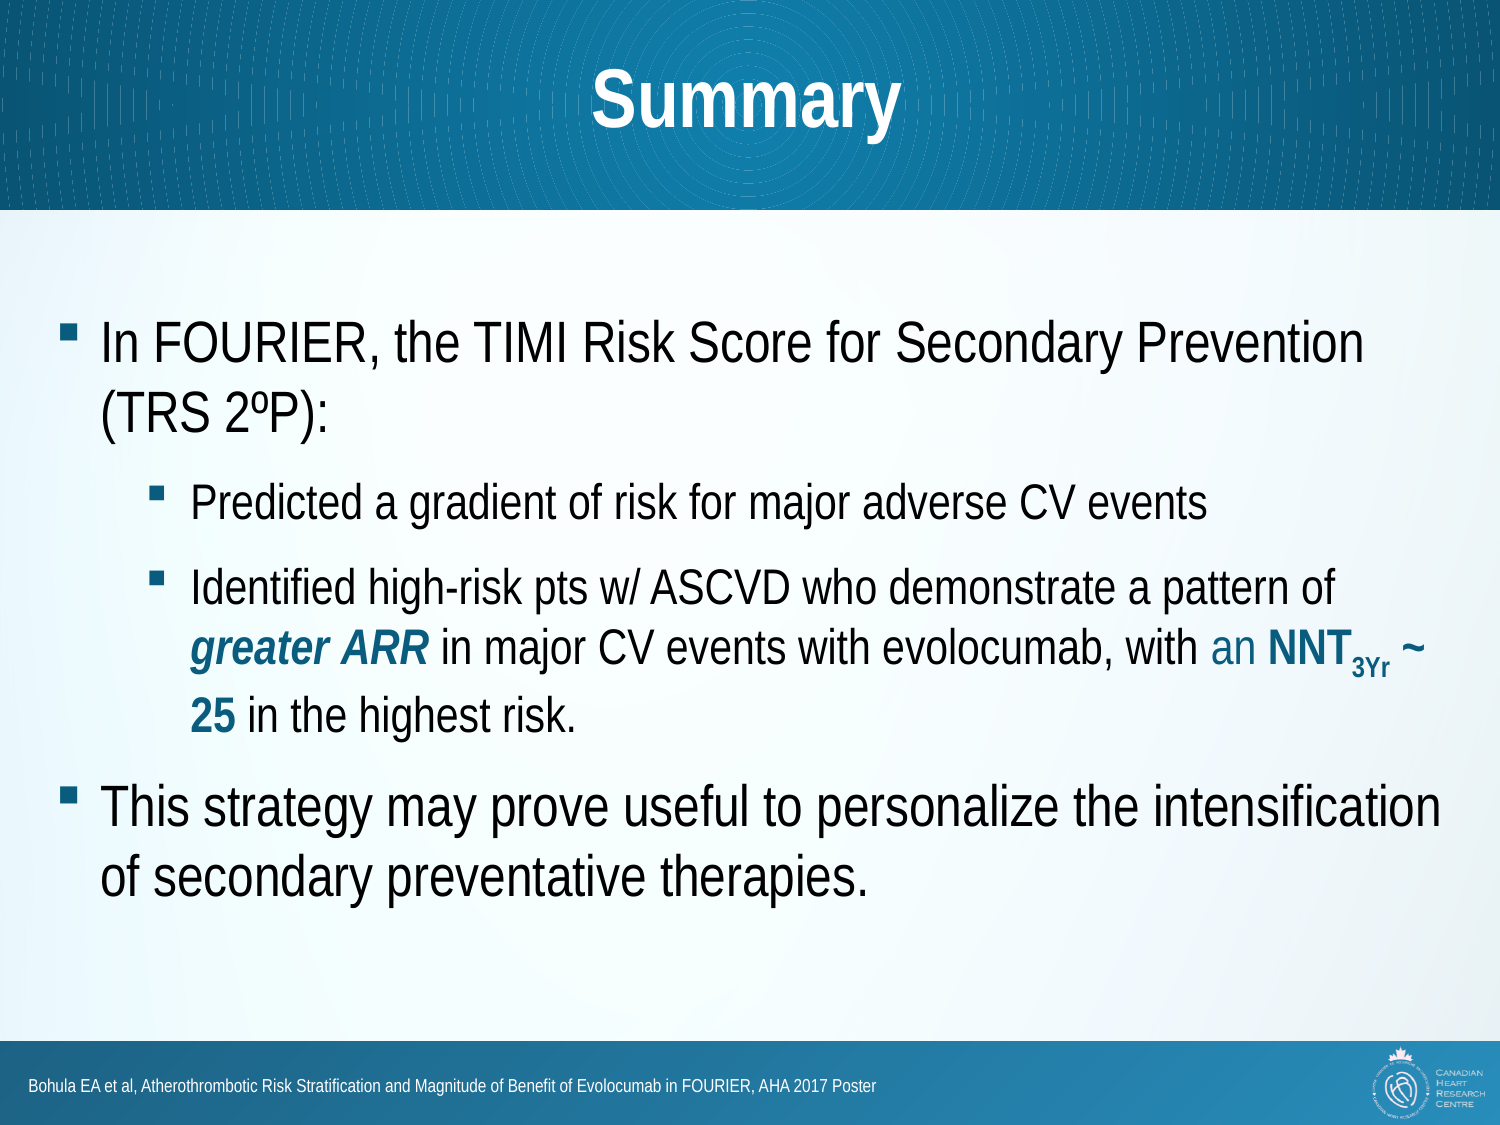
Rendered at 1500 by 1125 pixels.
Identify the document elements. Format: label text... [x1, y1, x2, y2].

text_box Bohula EA et al, Atherothrombotic Risk Stratification and Magnitude of Benefit of Evolocumab in FOURIER, AHA 2017 Poster [13, 1065, 1364, 1104]
text_box [0, 0, 1500, 212]
text_box In FOURIER, the TIMI Risk Score for Secondary Prevention (TRS 2ºP): Predicted a gradient of risk for major adverse CV events Identified high-risk pts w/ ASCVD who demonstrate a pattern of greater ARR in major CV events with evolocumab, with an NNT3Yr ~ 25 in the highest risk. This strategy may prove useful to personalize the intensification of secondary preventative therapies. [40, 297, 1460, 954]
text_box [0, 1039, 1500, 1125]
text_box Summary [0, 36, 1499, 152]
picture [1369, 1045, 1487, 1121]
